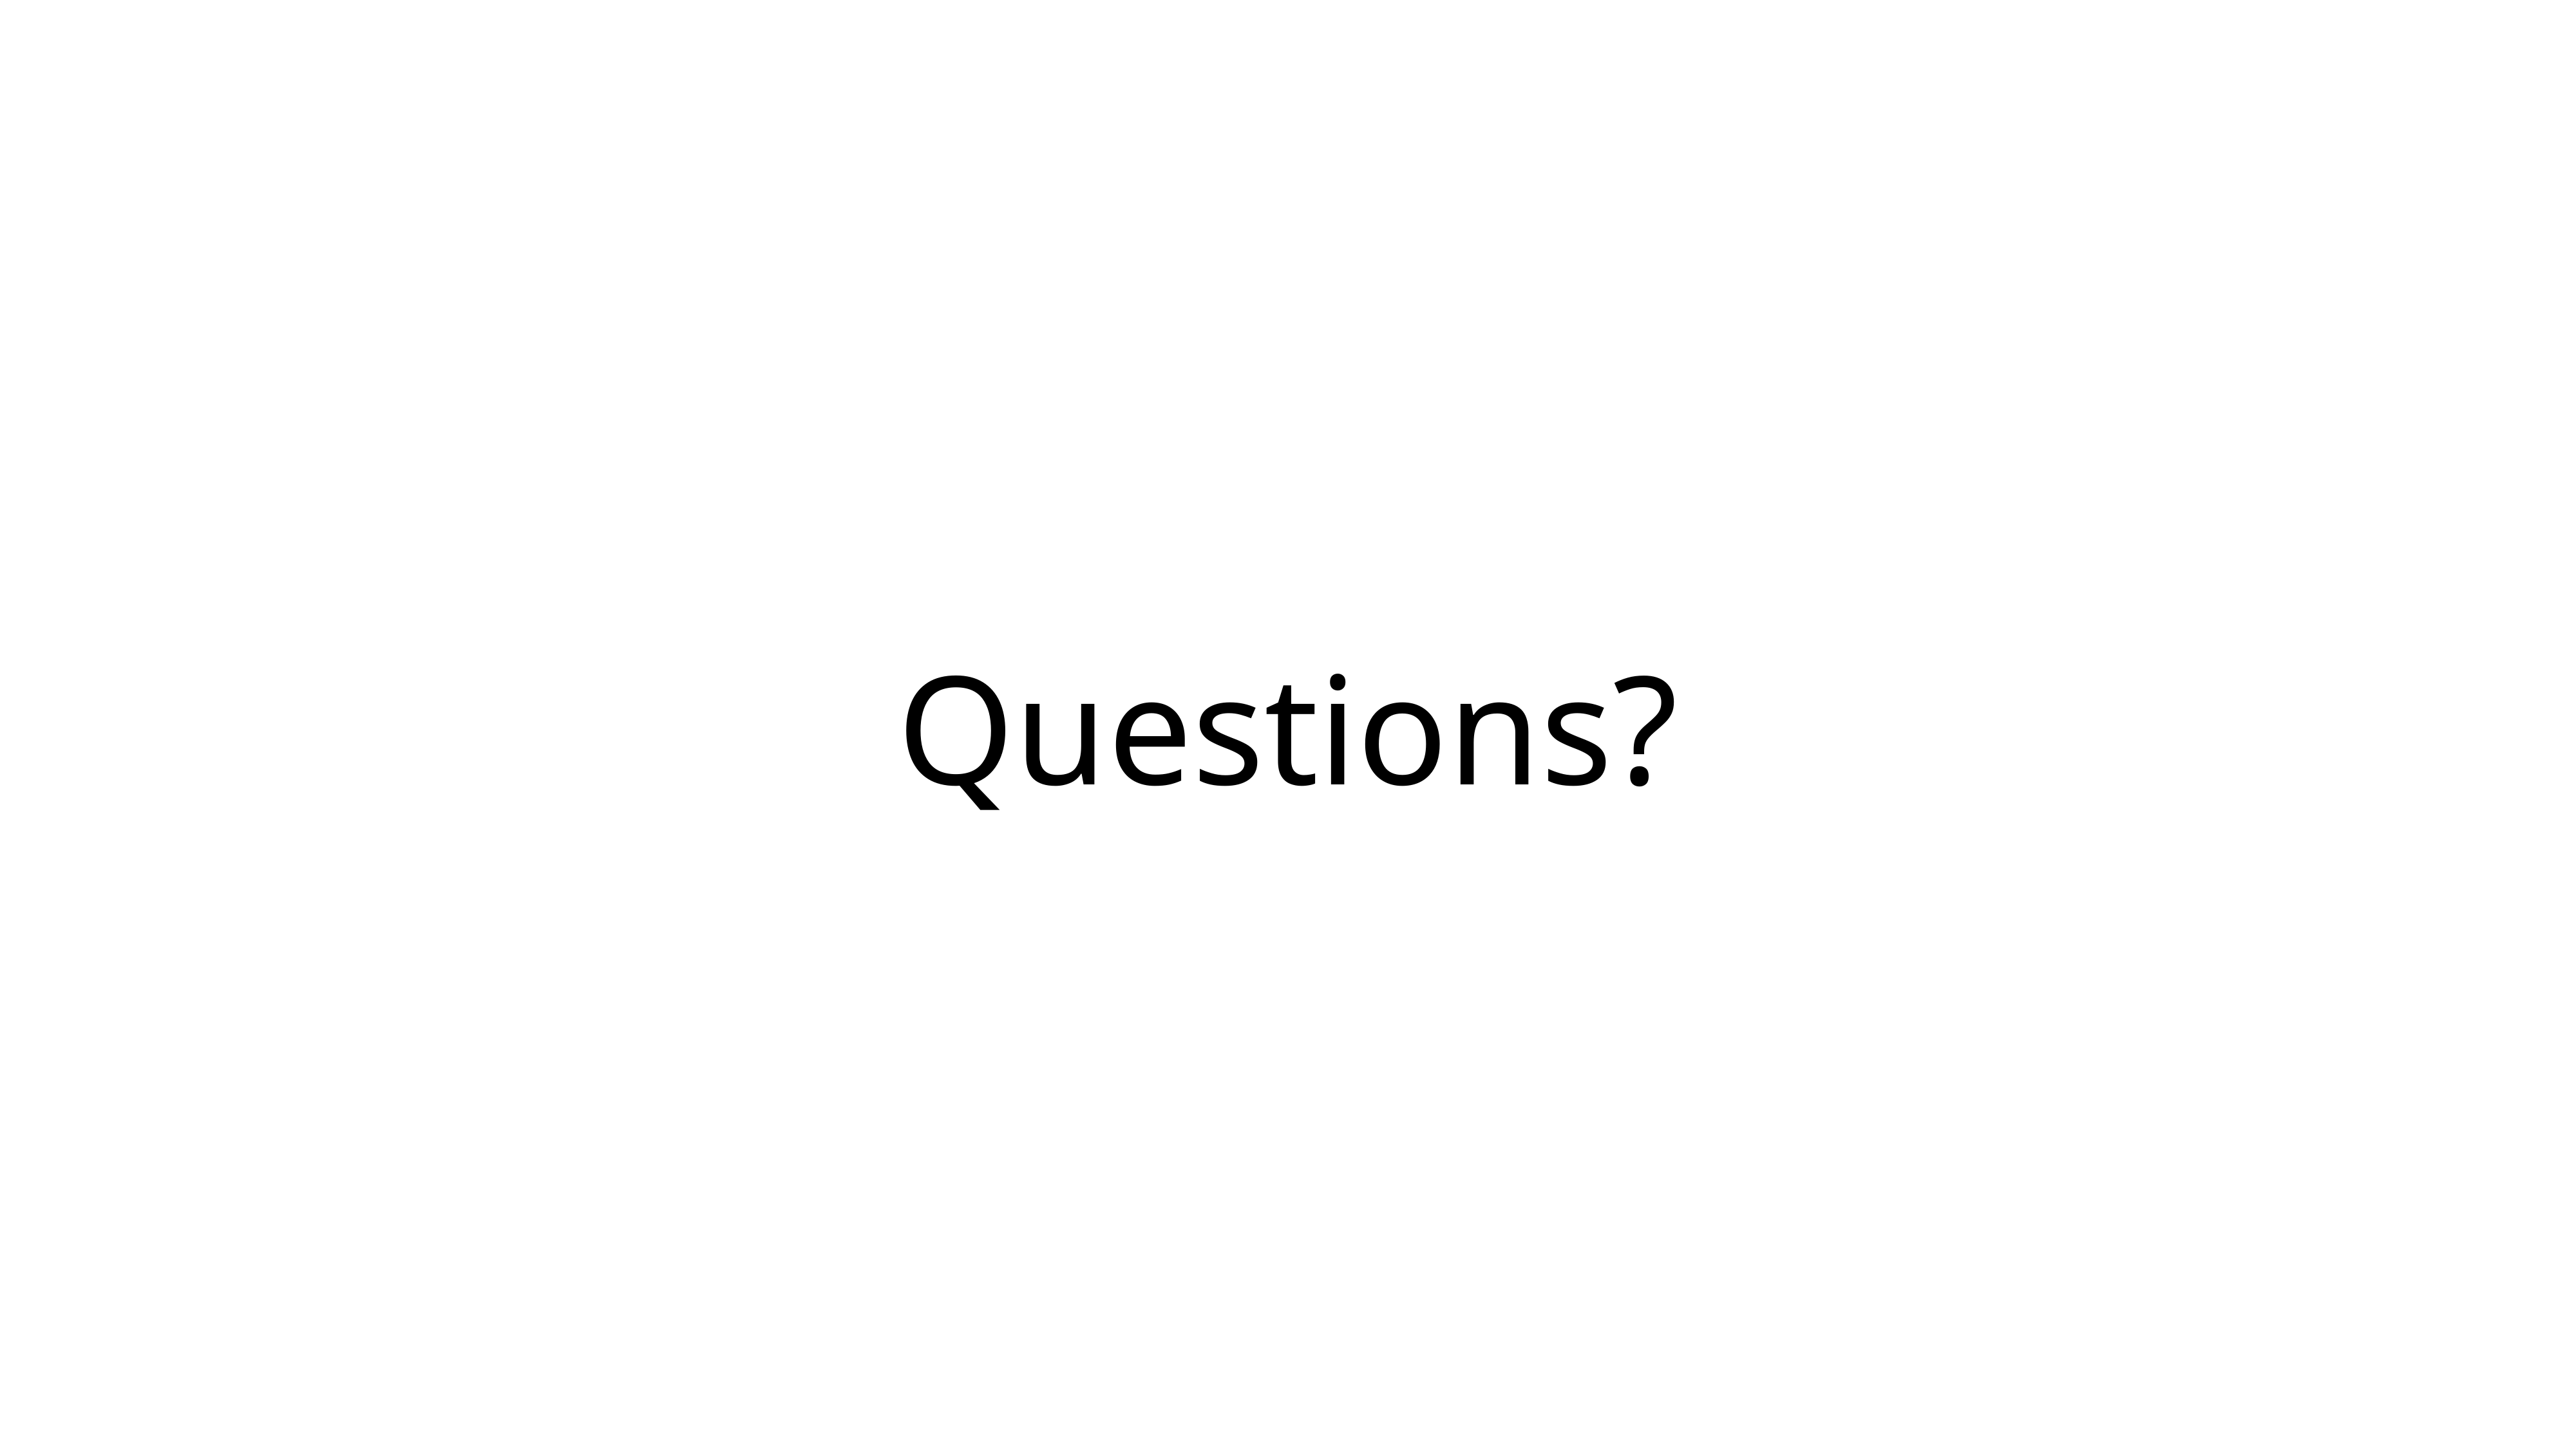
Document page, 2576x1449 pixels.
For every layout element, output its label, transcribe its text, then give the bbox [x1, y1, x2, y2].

title Questions? [187, 478, 2389, 971]
